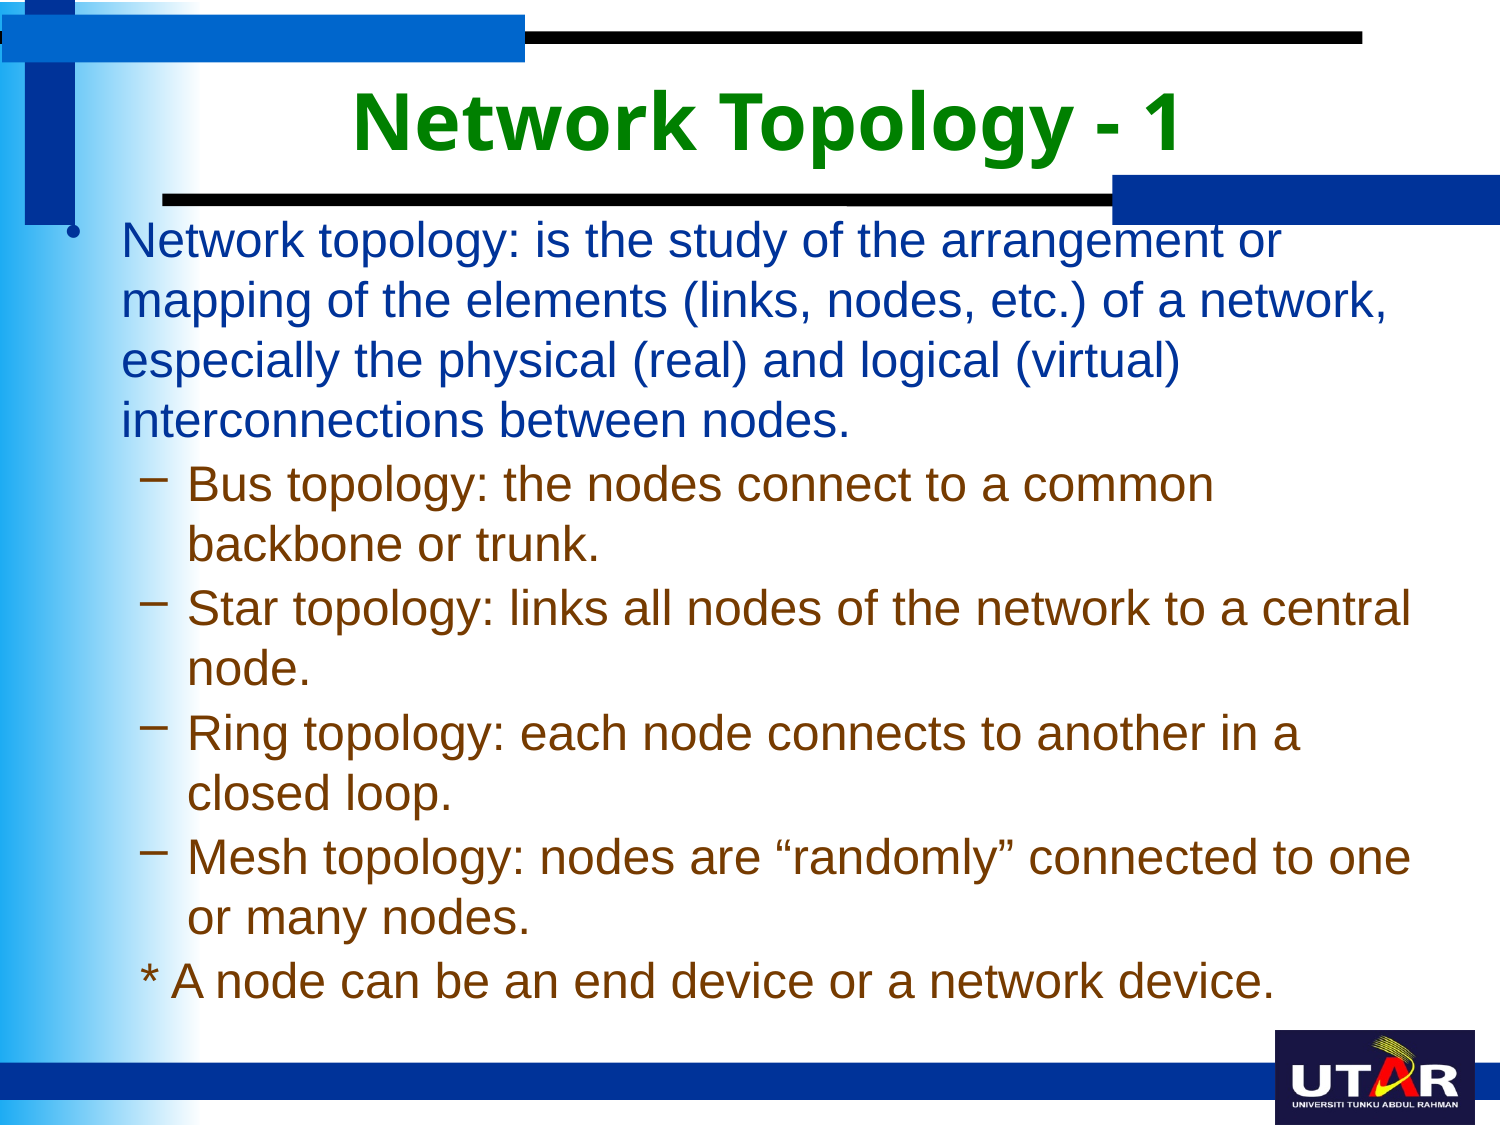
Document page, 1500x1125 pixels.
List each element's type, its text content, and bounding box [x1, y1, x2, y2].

picture [1275, 1030, 1475, 1125]
title Network Topology - 1 [74, 49, 1463, 188]
list Network topology: is the study of the arrangement or mapping of the elements (links, nodes, etc.) of a network, especially the physical (real) and logical (virtual) interconnections between nodes. Bus topology: the nodes connect to a common backbone or trunk. Star topology: links all nodes of the network to a central node. Ring topology: each node connects to another in a closed loop. Mesh topology: nodes are “randomly” connected to one or many nodes. * A node can be an end device or a network device. [49, 199, 1451, 1001]
